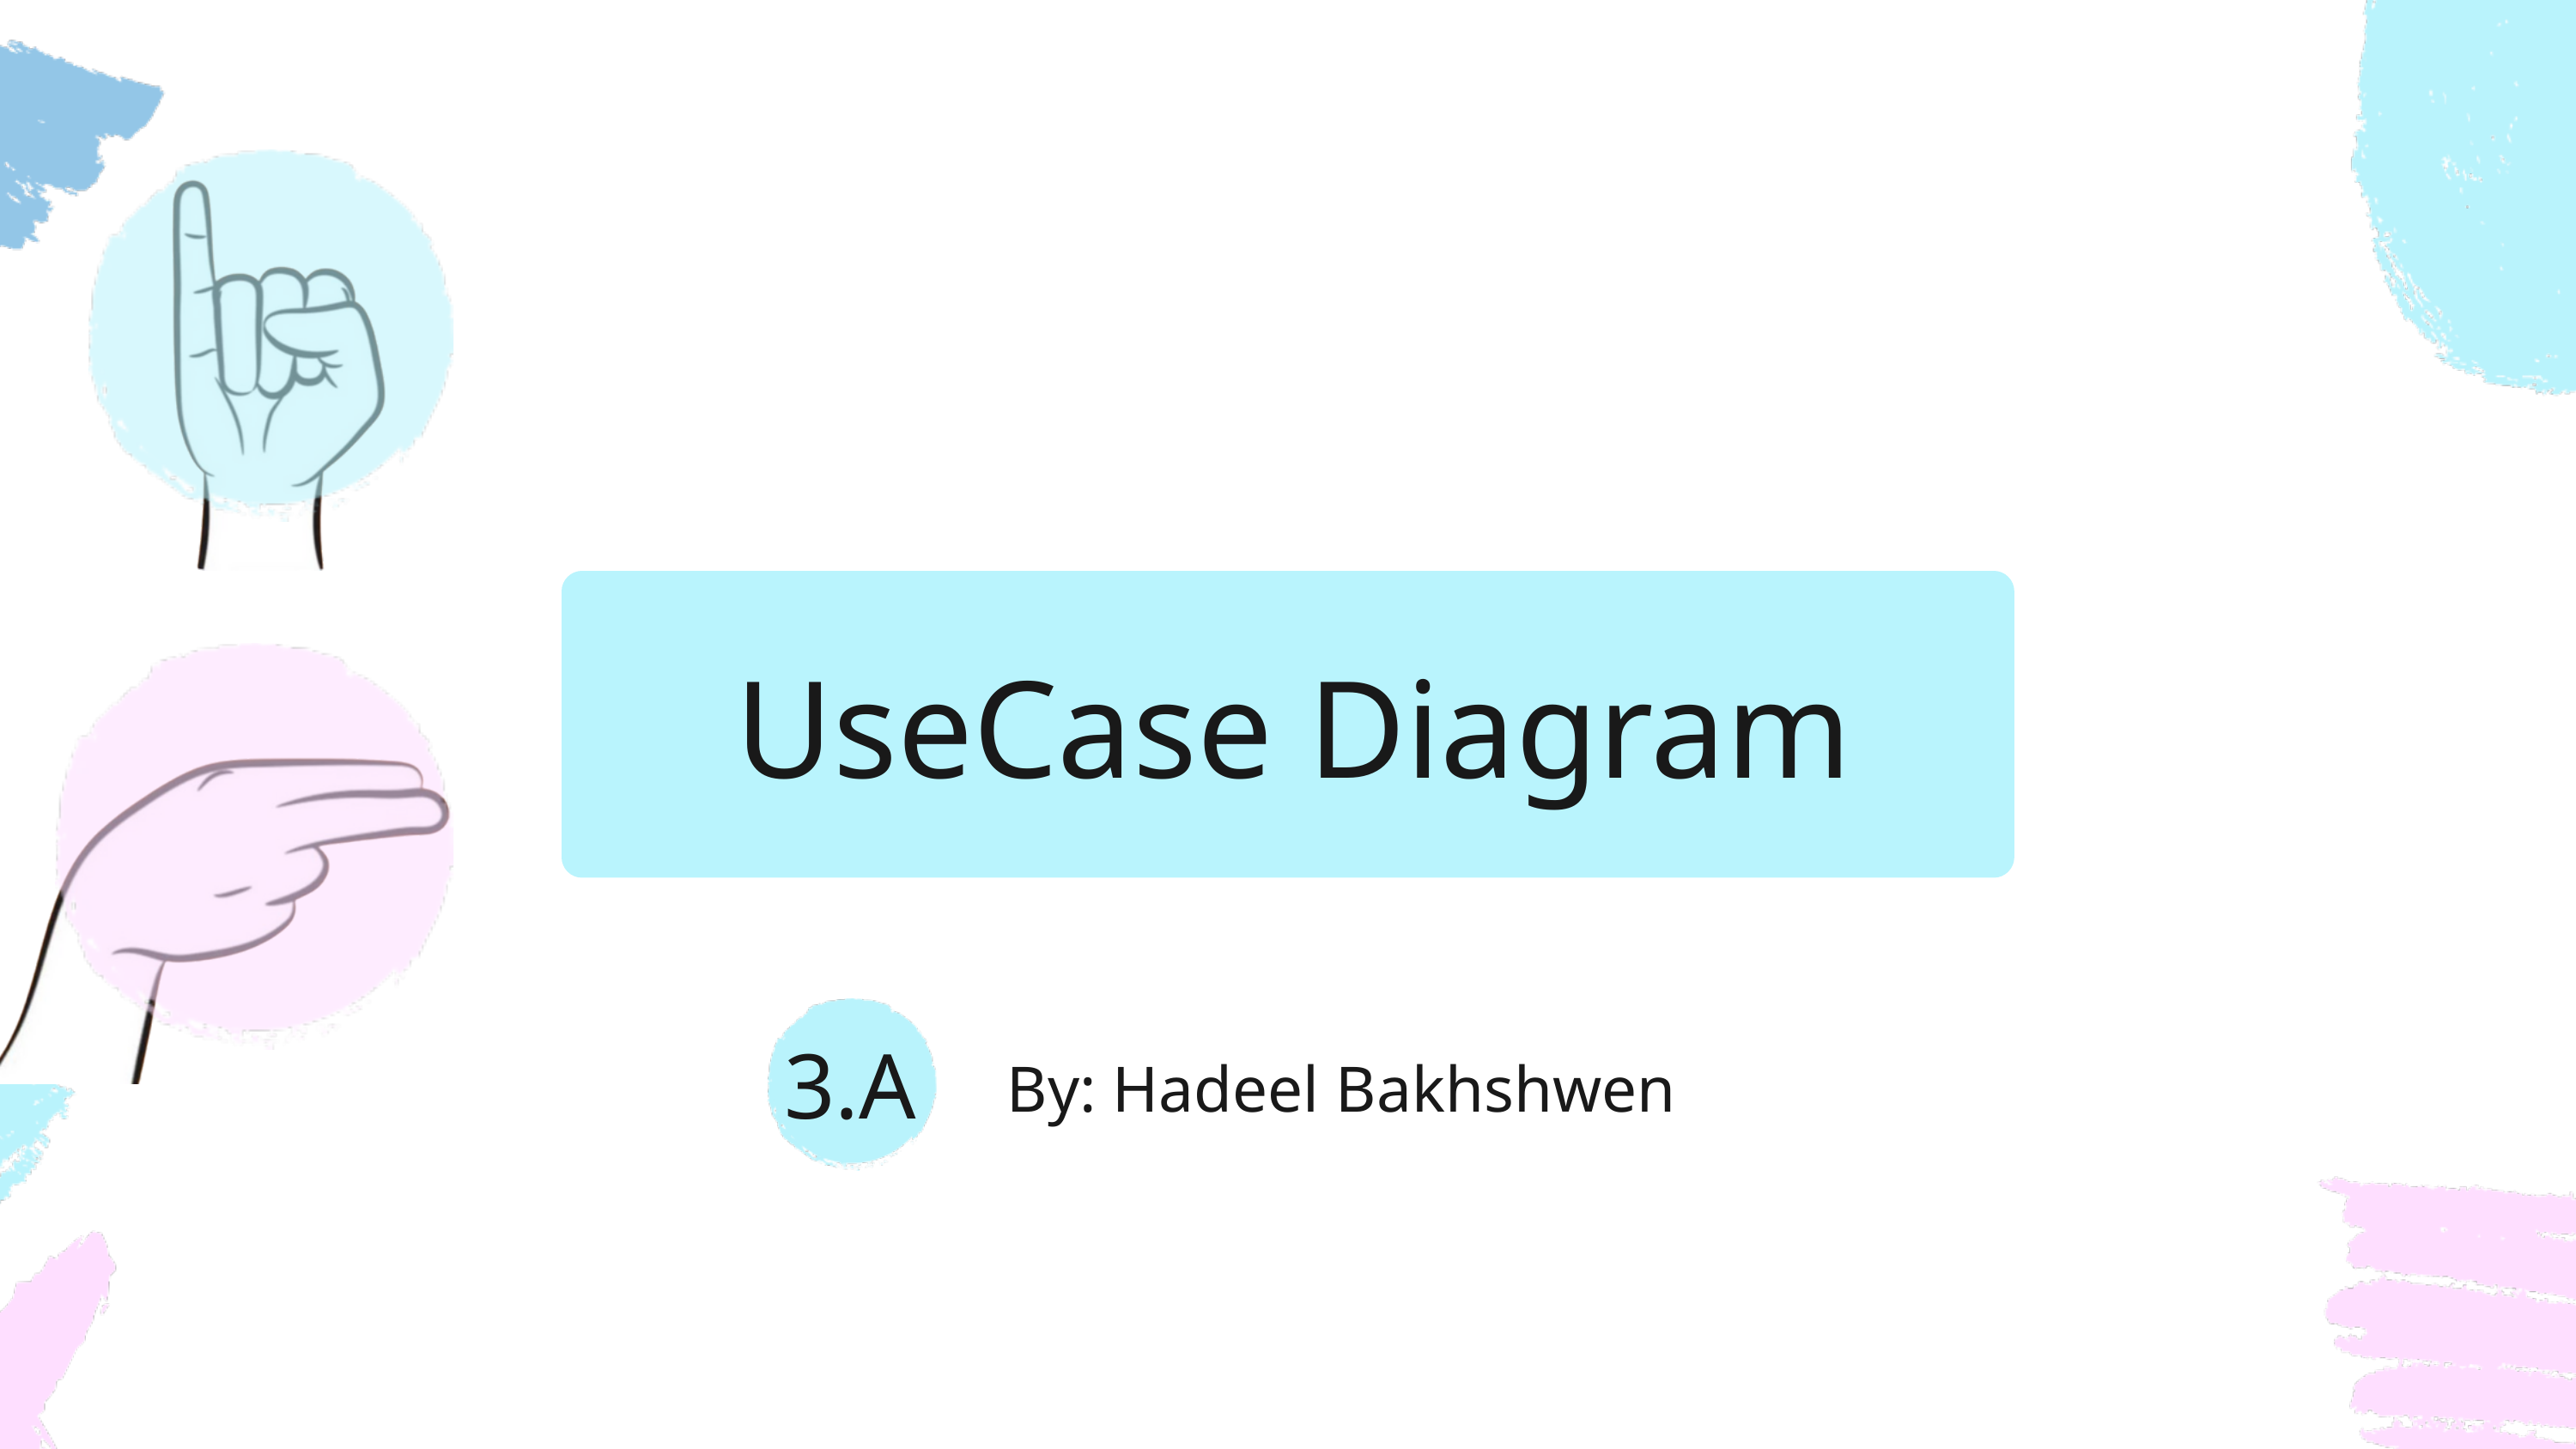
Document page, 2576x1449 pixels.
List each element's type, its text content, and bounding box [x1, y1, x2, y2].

text_box [87, 130, 453, 571]
text_box [88, 149, 454, 522]
text_box By: Hadeel Bakhshwen [969, 1049, 1731, 1125]
text_box [55, 643, 454, 1050]
text_box [0, 0, 2576, 1449]
text_box [767, 998, 937, 1029]
text_box [767, 1137, 937, 1171]
text_box [0, 721, 452, 1084]
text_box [561, 570, 2015, 878]
text_box 3.A [763, 1029, 937, 1137]
